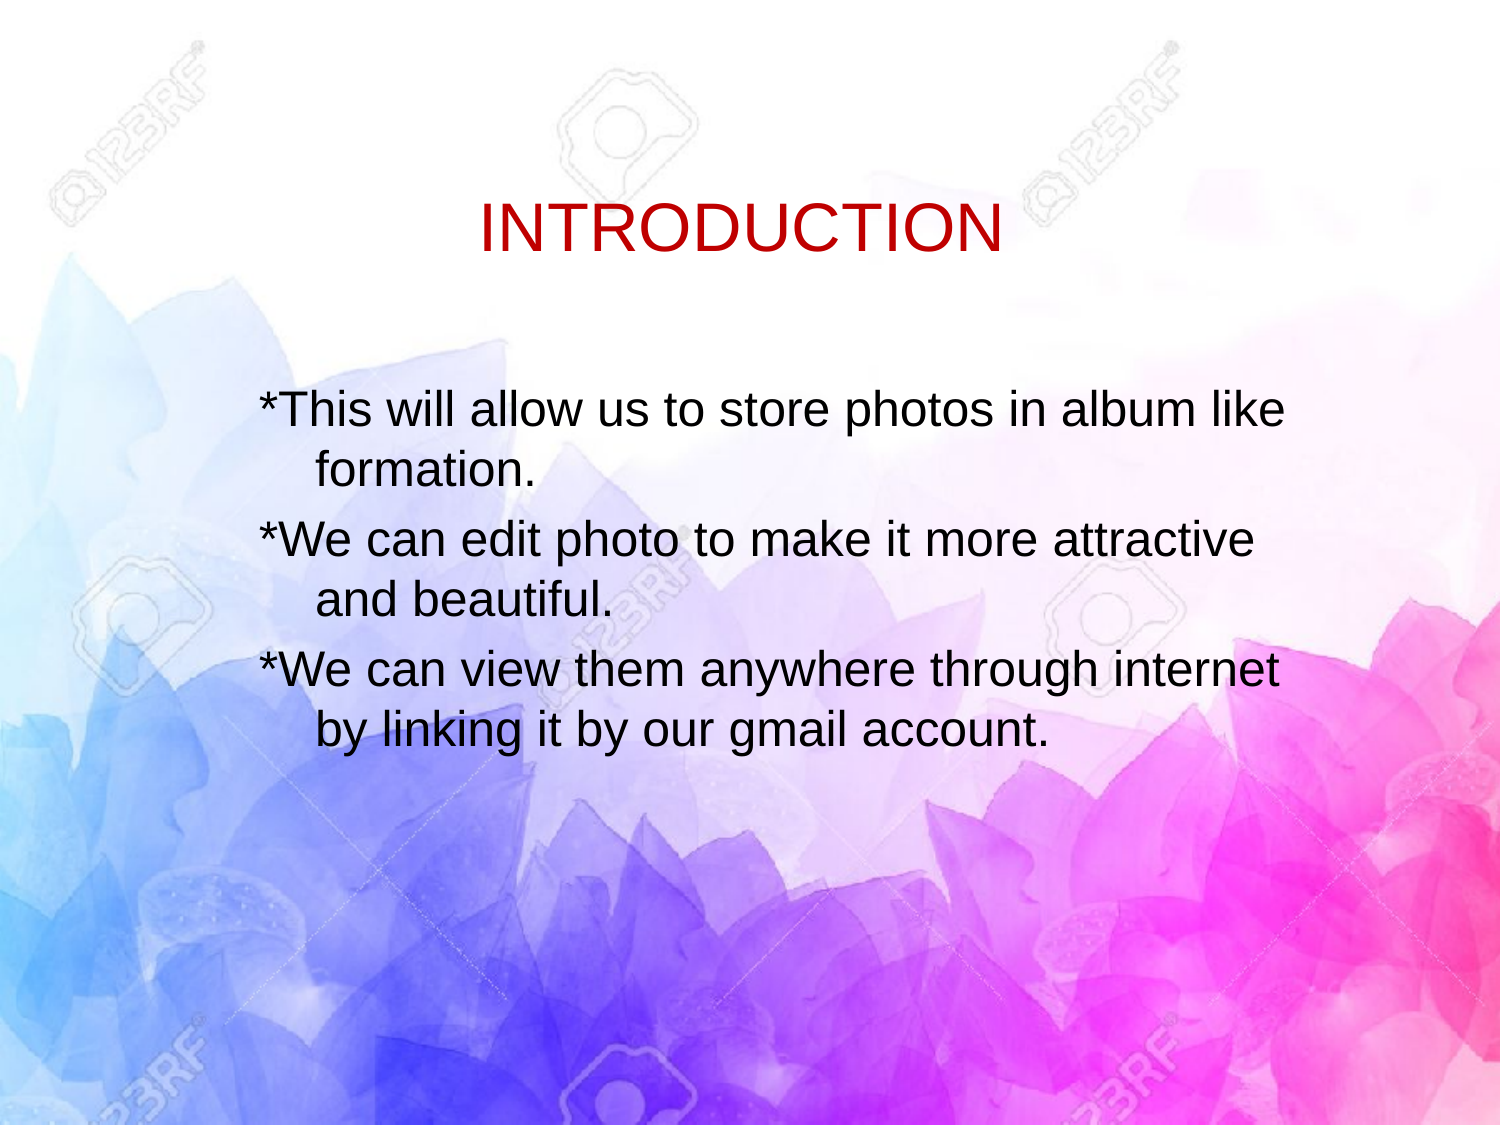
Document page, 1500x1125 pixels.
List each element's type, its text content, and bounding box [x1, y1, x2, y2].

list *This will allow us to store photos in album like formation. *We can edit photo to make it more attractive and beautiful. *We can view them anywhere through internet by linking it by our gmail account. [243, 369, 1306, 926]
picture [0, 0, 1500, 1125]
title INTRODUCTION [236, 163, 1249, 285]
